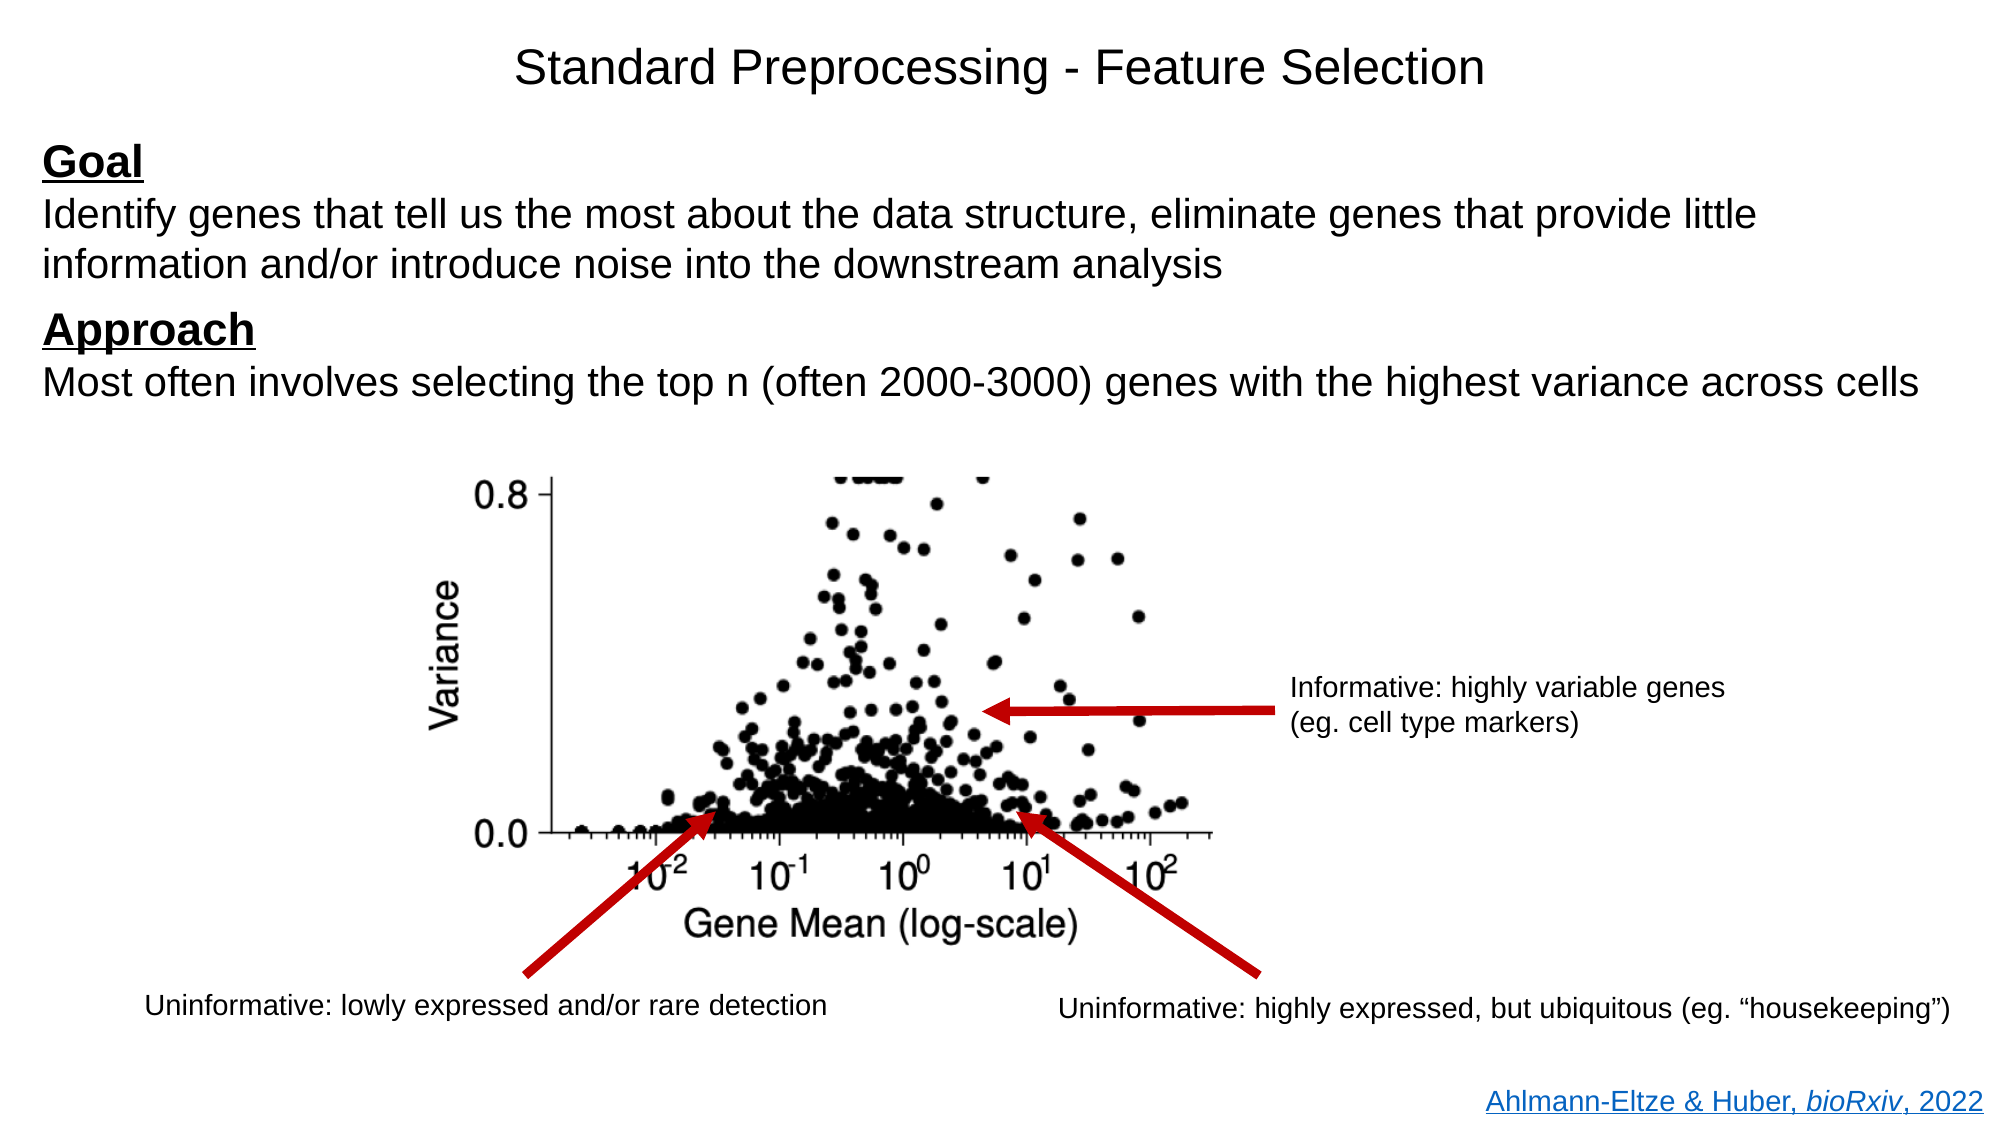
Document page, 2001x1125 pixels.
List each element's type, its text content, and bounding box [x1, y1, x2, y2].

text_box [1015, 811, 1260, 976]
picture [408, 447, 1236, 976]
text_box Approach Most often involves selecting the top n (often 2000-3000) genes with the highest variance across cells [27, 292, 2000, 412]
text_box Uninformative: highly expressed, but ubiquitous (eg. “housekeeping”) [1043, 982, 1978, 1032]
text_box Uninformative: lowly expressed and/or rare detection [129, 978, 957, 1029]
text_box Standard Preprocessing - Feature Selection [0, 27, 2000, 102]
text_box Goal Identify genes that tell us the most about the data structure, eliminate genes that provide little information and/or introduce noise into the downstream analysis [27, 124, 1950, 292]
text_box Informative: highly variable genes (eg. cell type markers) [1275, 661, 1760, 746]
text_box Ahlmann-Eltze & Huber, bioRxiv, 2022 [1470, 1074, 1999, 1125]
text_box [524, 811, 716, 976]
